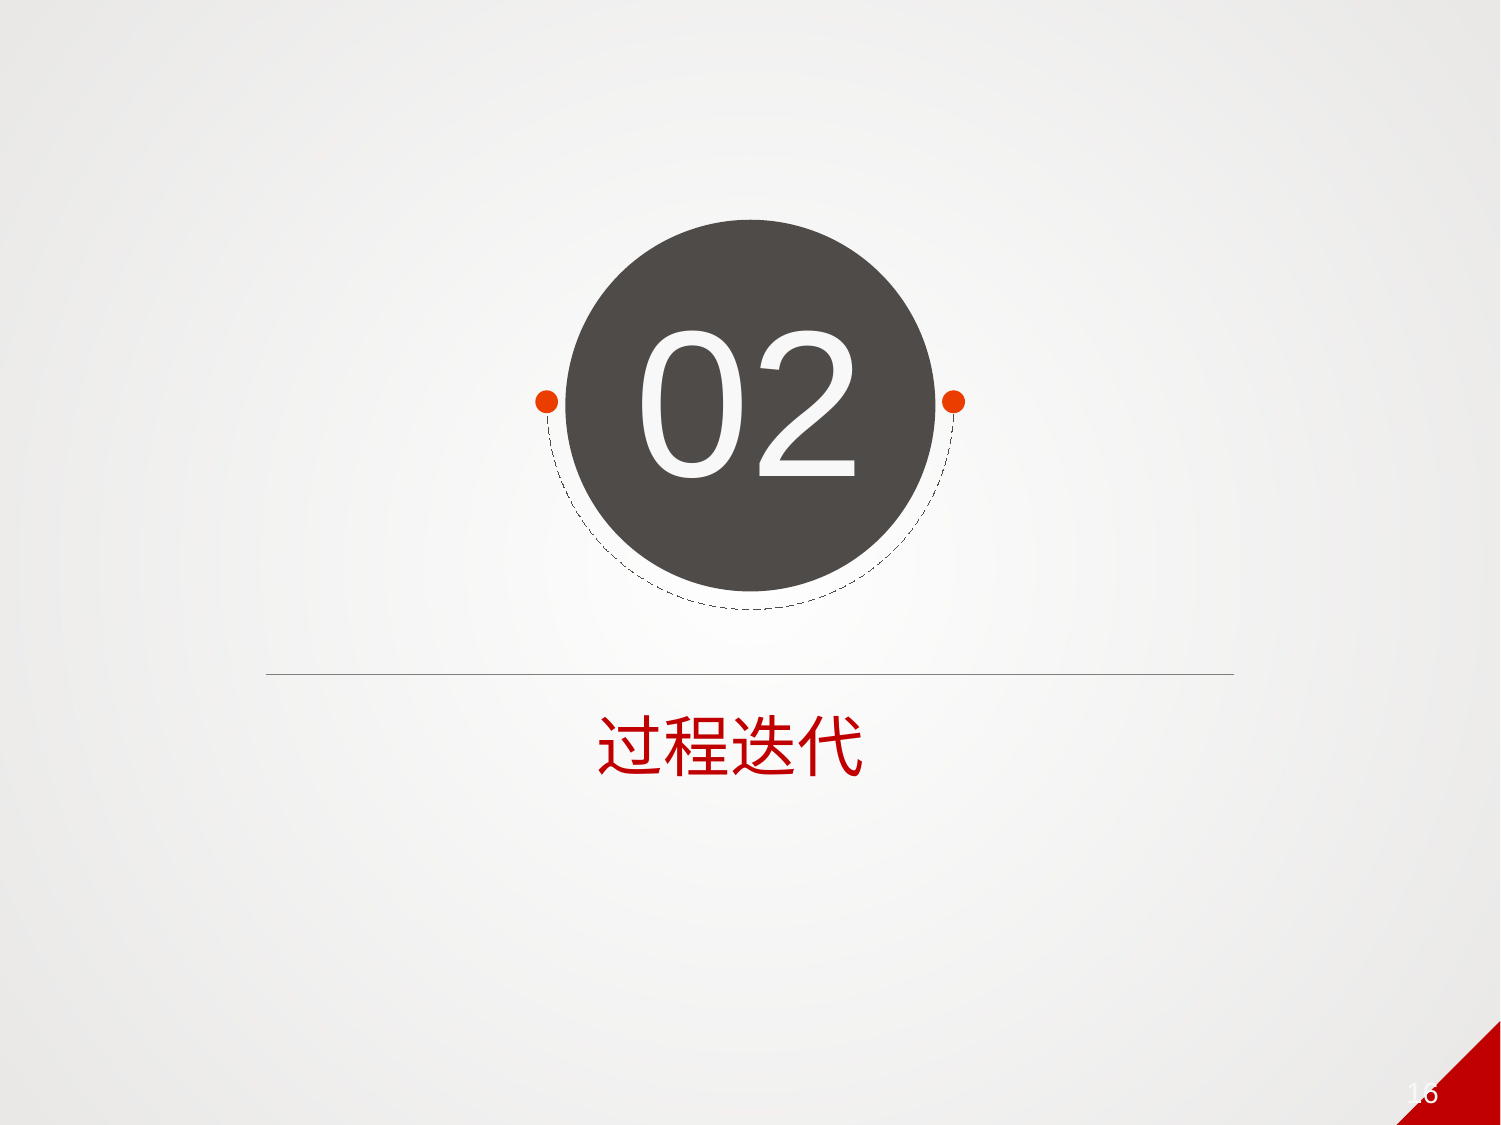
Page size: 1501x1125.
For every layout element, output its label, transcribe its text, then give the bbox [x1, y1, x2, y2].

text_box [942, 390, 966, 414]
text_box 02 [619, 261, 881, 526]
picture [0, 0, 1501, 1125]
text_box [547, 403, 954, 610]
text_box [535, 390, 559, 414]
text_box [881, 274, 936, 404]
text_box [565, 274, 619, 405]
picture [1426, 1085, 1434, 1092]
text_box 过程迭代 [582, 697, 879, 793]
text_box [634, 219, 867, 261]
